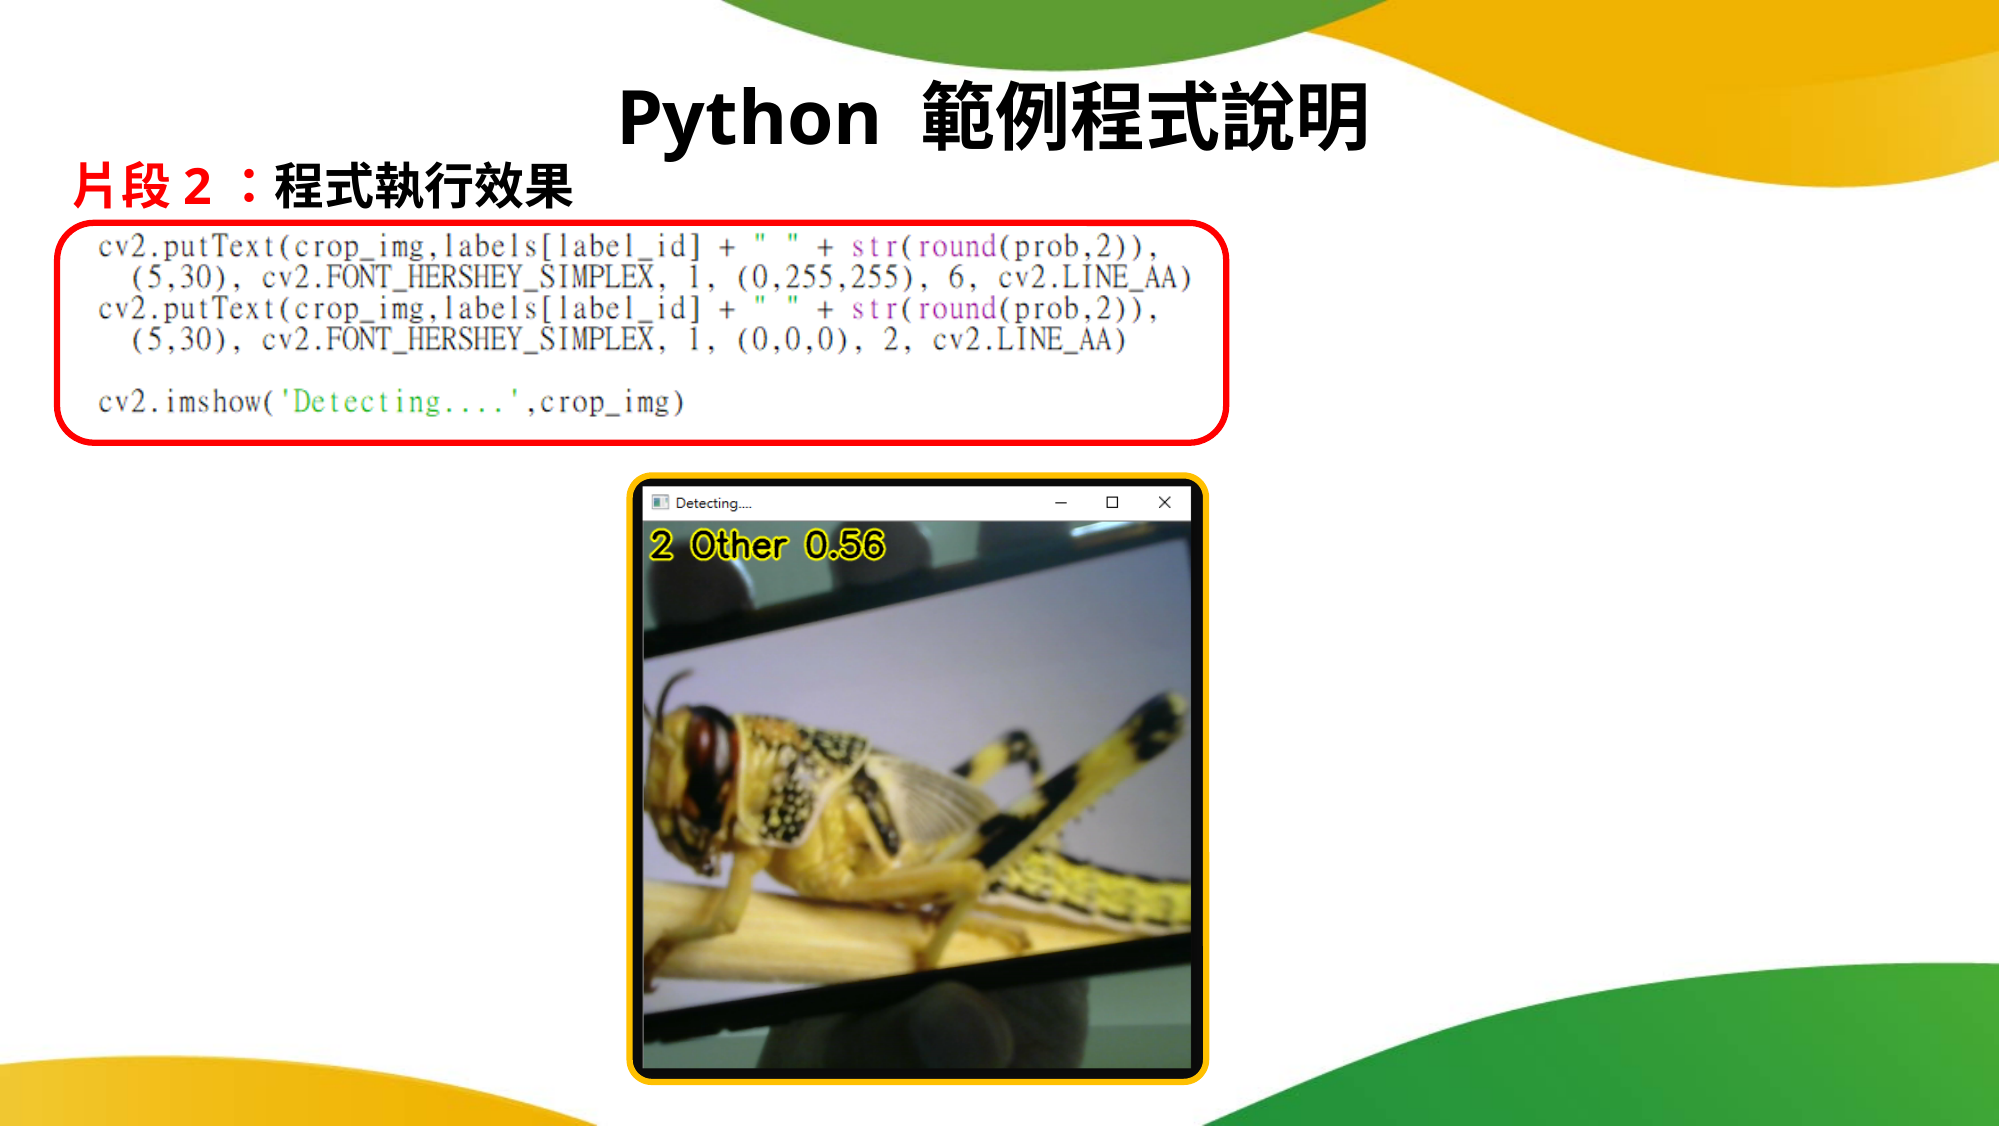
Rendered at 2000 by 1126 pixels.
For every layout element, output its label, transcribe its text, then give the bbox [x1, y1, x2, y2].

text_box 片段2：程式執行效果 [57, 147, 1779, 222]
picture [0, 0, 1999, 1126]
text_box Python 範例程式說明 [182, 5, 1805, 223]
